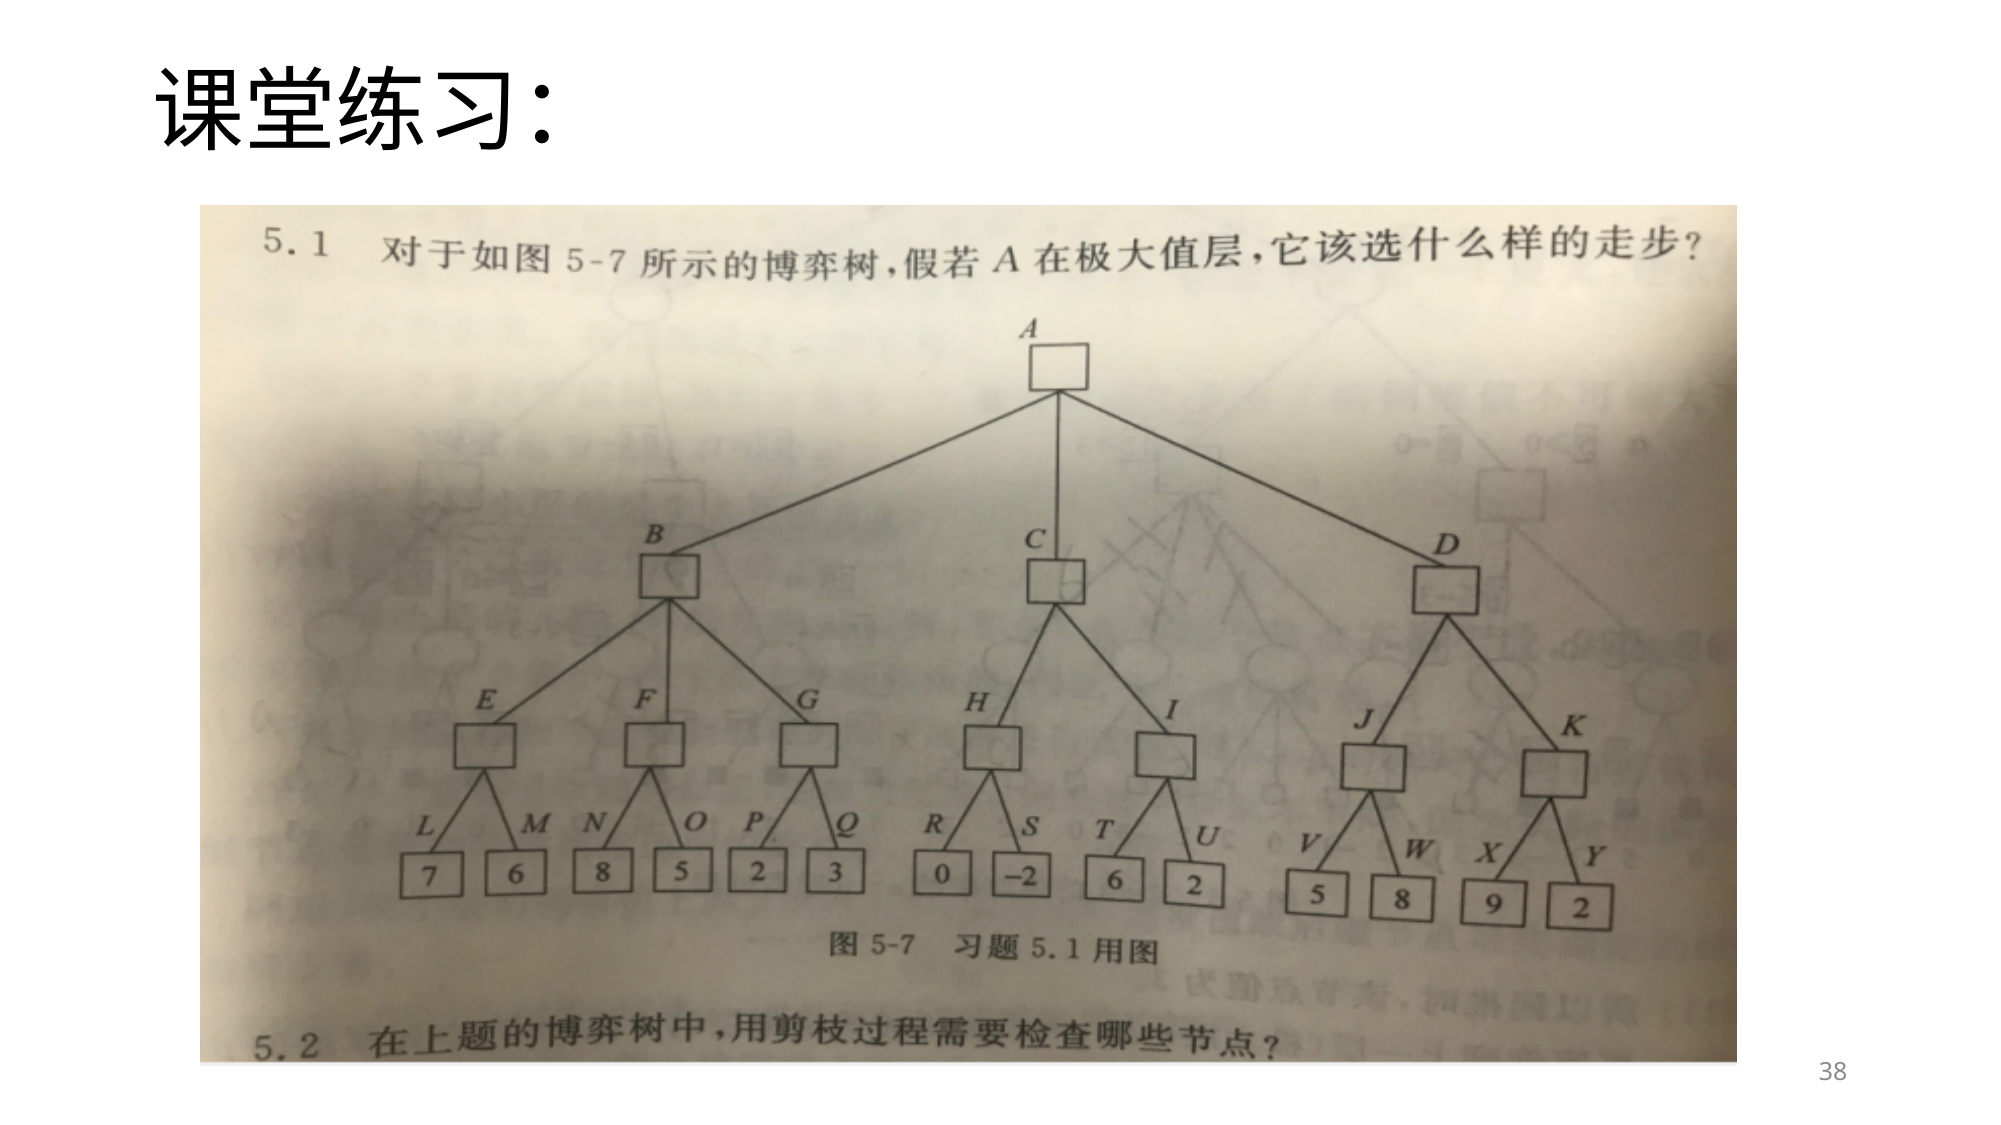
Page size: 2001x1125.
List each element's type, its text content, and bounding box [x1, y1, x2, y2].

slide_number 38 [1412, 1042, 1863, 1103]
title 课堂练习： [137, 59, 1863, 278]
picture [200, 205, 1737, 1066]
